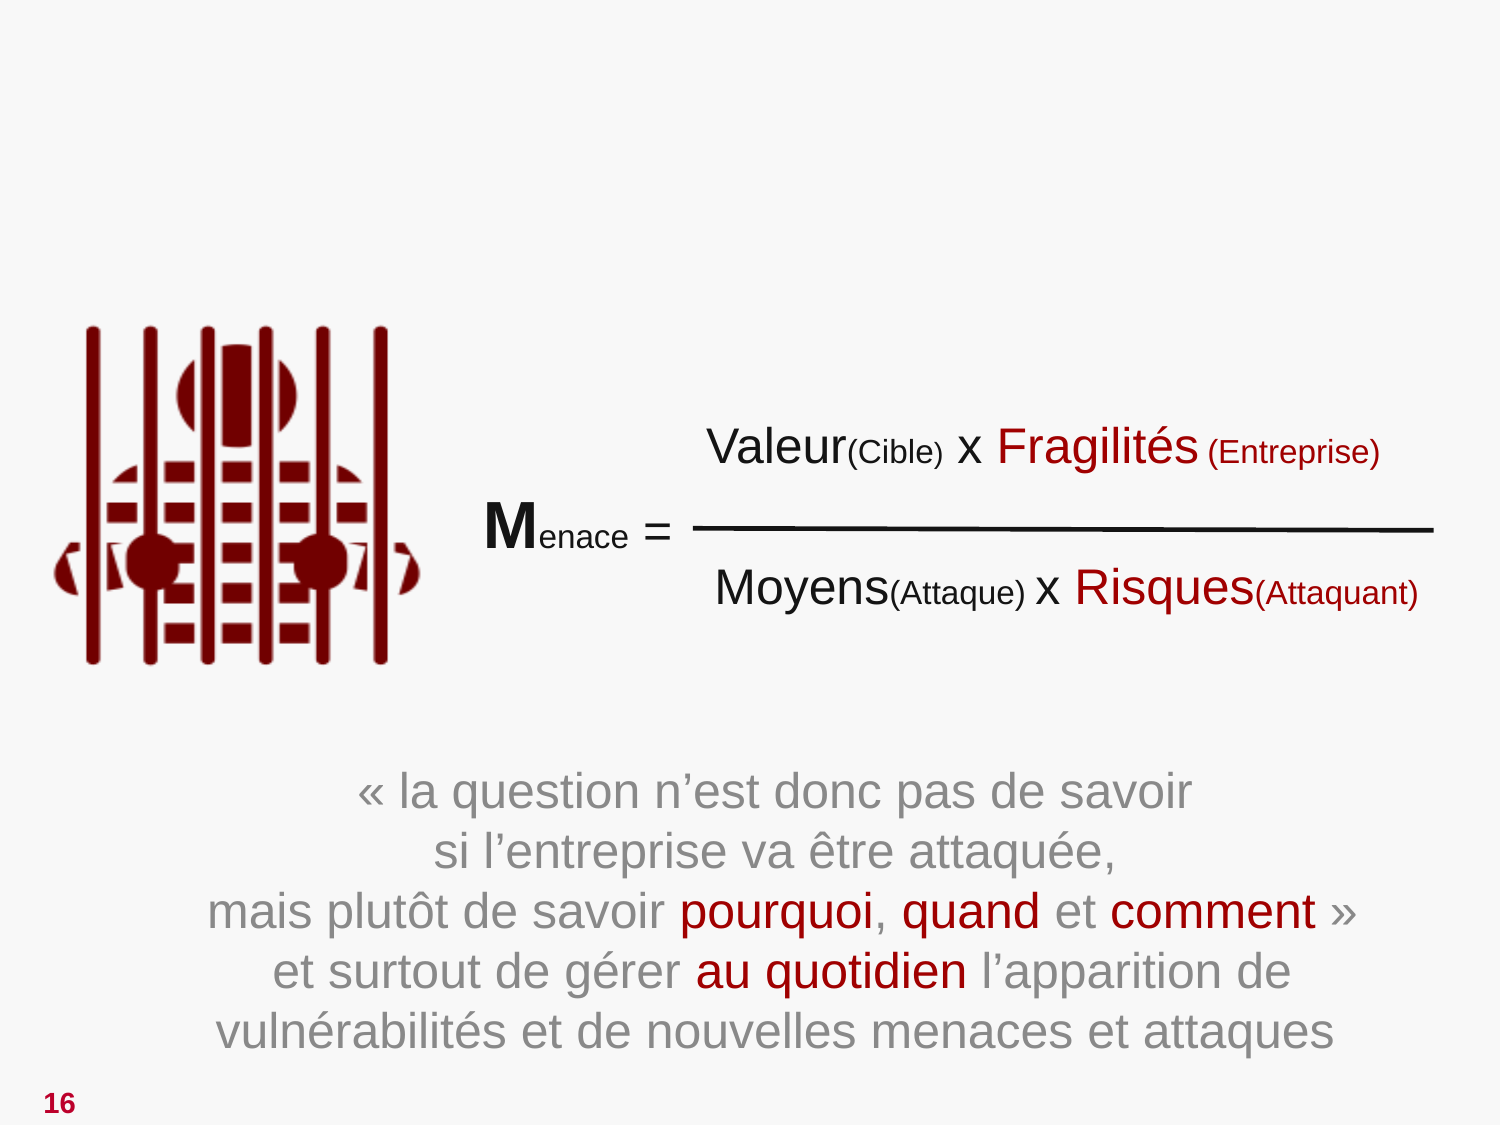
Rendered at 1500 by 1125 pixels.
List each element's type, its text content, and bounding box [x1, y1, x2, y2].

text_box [470, 408, 1436, 622]
text_box « la question n’est donc pas de savoir si l’entreprise va être attaquée, mais plutôt de savoir pourquoi, quand et comment » et surtout de gérer au quotidien l’apparition de vulnérabilités et de nouvelles menaces et attaques [171, 751, 1394, 1067]
picture [33, 322, 441, 670]
